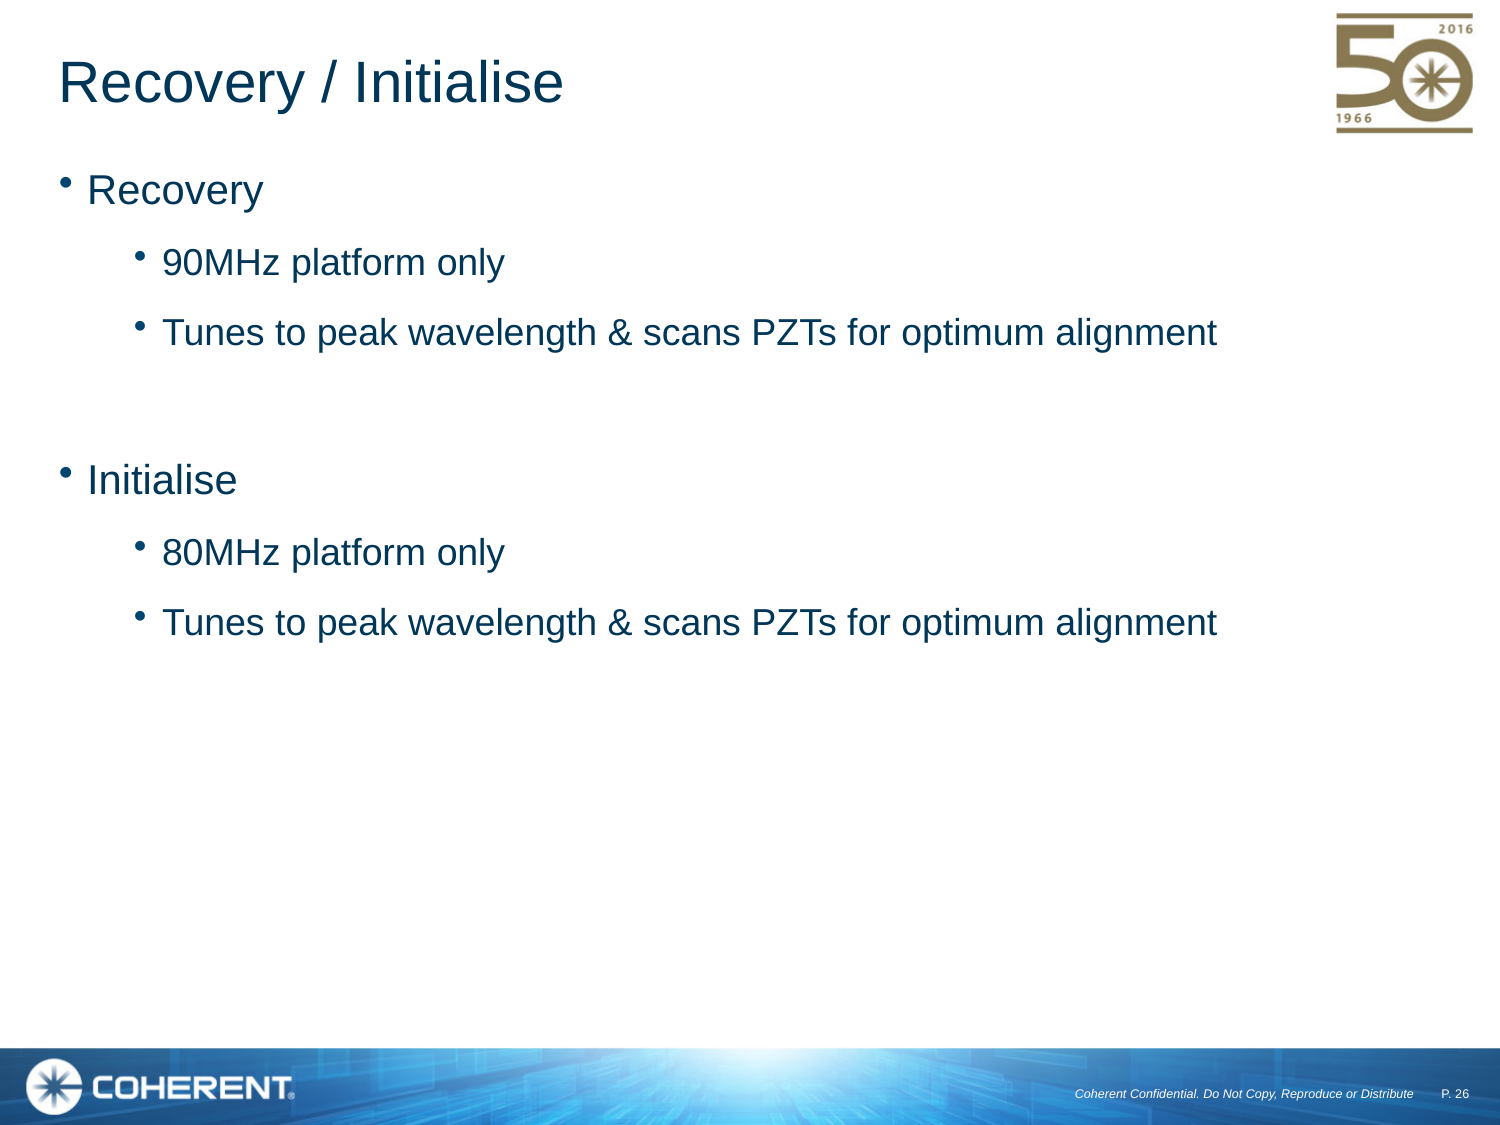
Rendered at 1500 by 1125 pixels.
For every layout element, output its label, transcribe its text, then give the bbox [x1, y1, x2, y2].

list Recovery 90MHz platform only Tunes to peak wavelength & scans PZTs for optimum alignment Initialise 80MHz platform only Tunes to peak wavelength & scans PZTs for optimum alignment [43, 155, 1380, 820]
title Recovery / Initialise [43, 0, 1280, 155]
picture [0, 0, 1500, 1125]
